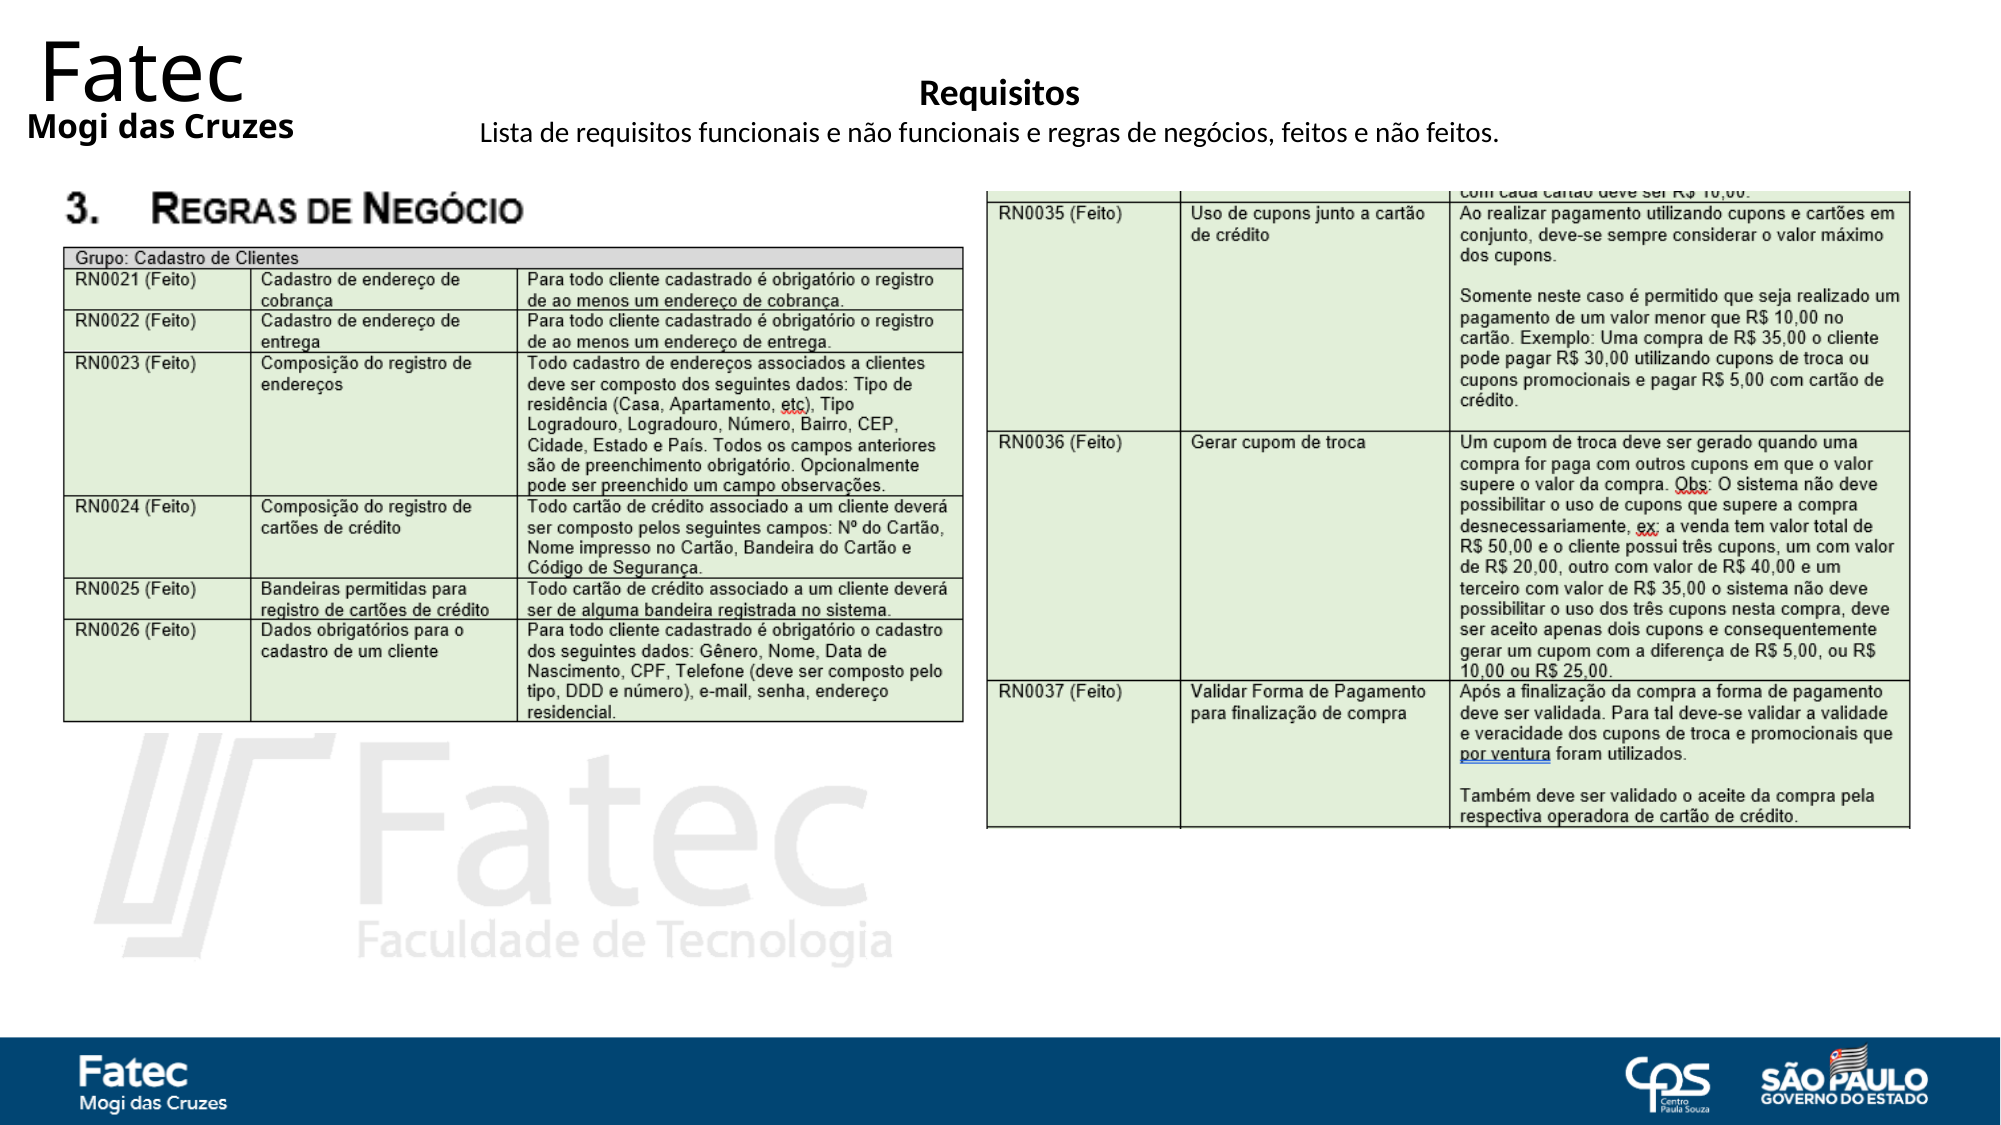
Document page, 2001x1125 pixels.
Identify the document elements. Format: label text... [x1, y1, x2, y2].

text_box Mogi das Cruzes [11, 97, 310, 153]
text_box Fatec [23, 10, 260, 97]
text_box Requisitos Lista de requisitos funcionais e não funcionais e regras de negócios, feitos e não feitos. [404, 60, 1596, 156]
picture [0, 0, 2001, 1125]
